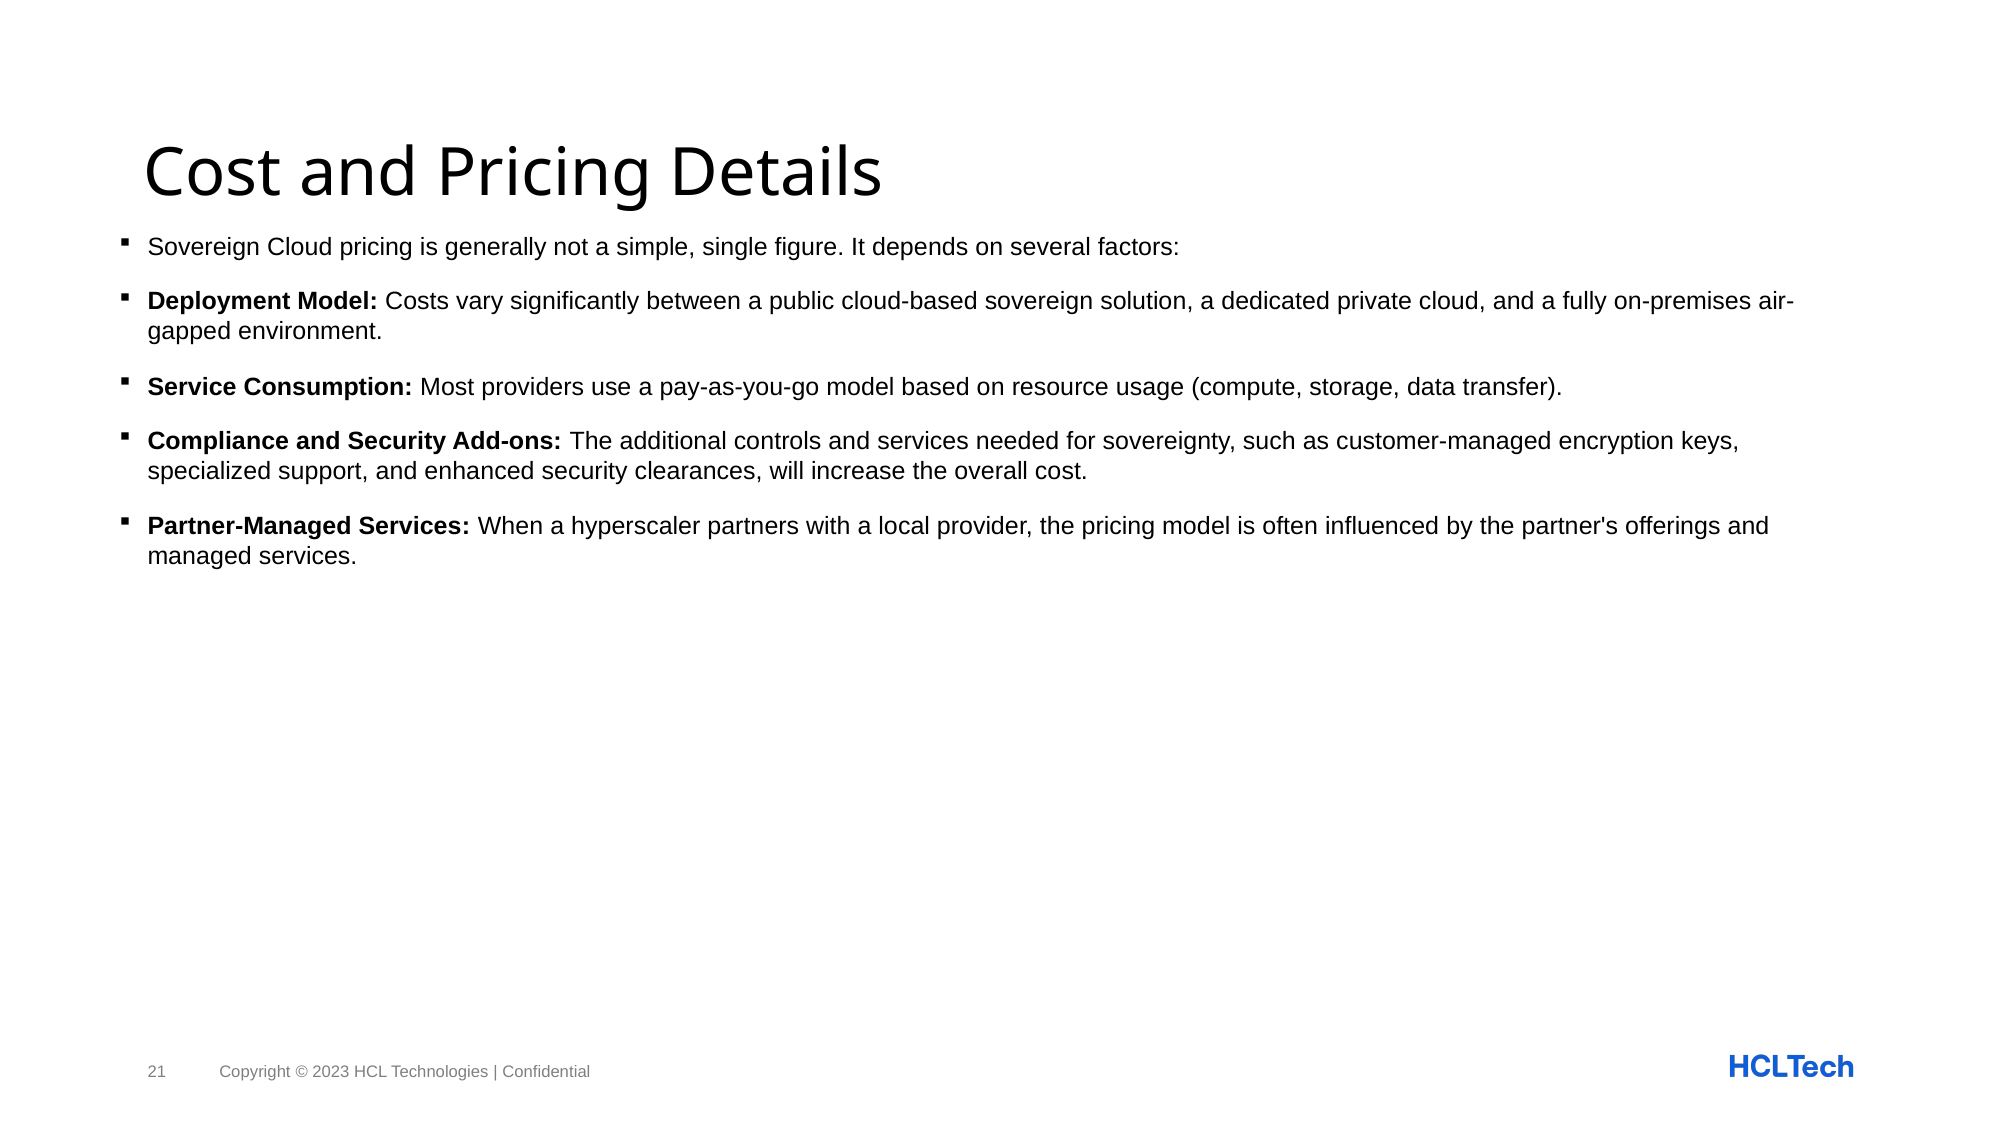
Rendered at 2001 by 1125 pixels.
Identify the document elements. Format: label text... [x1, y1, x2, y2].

title Cost and Pricing Details [143, 142, 1853, 211]
footer Copyright © 2023 HCL Technologies | Confidential [219, 1061, 895, 1081]
slide_number 21 [147, 1061, 187, 1081]
picture [1719, 1044, 1864, 1088]
list Sovereign Cloud pricing is generally not a simple, single figure. It depends on several factors: Deployment Model: Costs vary significantly between a public cloud-based sovereign solution, a dedicated private cloud, and a fully on-premises air-gapped environment. Service Consumption: Most providers use a pay-as-you-go model based on resource usage (compute, storage, data transfer). Compliance and Security Add-ons: The additional controls and services needed for sovereignty, such as customer-managed encryption keys, specialized support, and enhanced security clearances, will increase the overall cost. Partner-Managed Services: When a hyperscaler partners with a local provider, the pricing model is often influenced by the partner's offerings and managed services. [119, 230, 1825, 1061]
